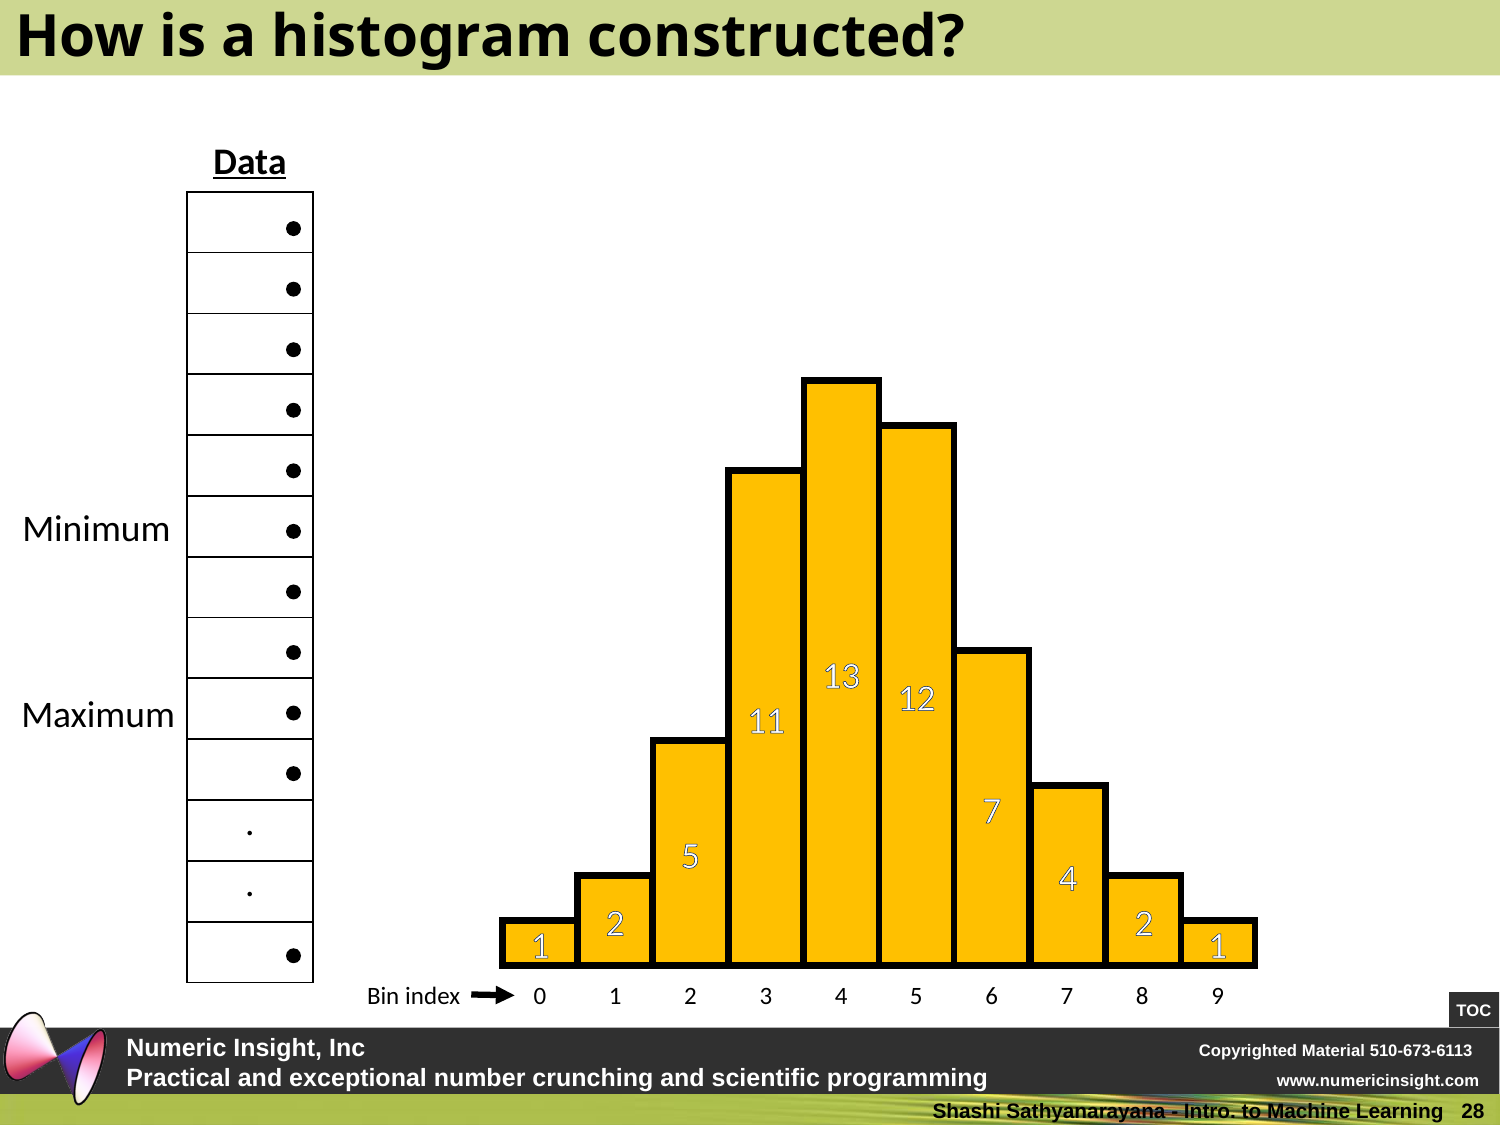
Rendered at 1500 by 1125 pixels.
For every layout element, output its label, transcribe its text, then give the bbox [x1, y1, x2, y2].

text_box [284, 583, 303, 601]
text_box [284, 765, 303, 783]
text_box [284, 704, 303, 722]
text_box 8 [1135, 972, 1149, 1018]
text_box Maximum [6, 682, 191, 743]
text_box Data [186, 129, 313, 190]
text_box 0 [533, 972, 547, 1018]
text_box Bin index [367, 972, 472, 1017]
text_box [284, 341, 303, 359]
text_box 4 [834, 972, 848, 1018]
text_box 3 [759, 972, 773, 1018]
text_box [284, 220, 303, 238]
text_box [284, 280, 303, 298]
text_box [284, 947, 303, 965]
text_box [284, 401, 303, 419]
text_box 1 [608, 972, 622, 1018]
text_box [502, 380, 1256, 966]
text_box 2 [684, 972, 698, 1018]
picture [0, 1007, 1500, 1125]
text_box [284, 462, 303, 480]
text_box 6 [985, 972, 999, 1018]
text_box Minimum [7, 496, 186, 557]
text_box [284, 522, 303, 540]
text_box [284, 643, 303, 662]
text_box 7 [1060, 972, 1074, 1018]
text_box 5 [910, 972, 923, 1018]
title How is a histogram constructed? [0, 0, 1500, 76]
text_box 9 [1211, 972, 1224, 1018]
